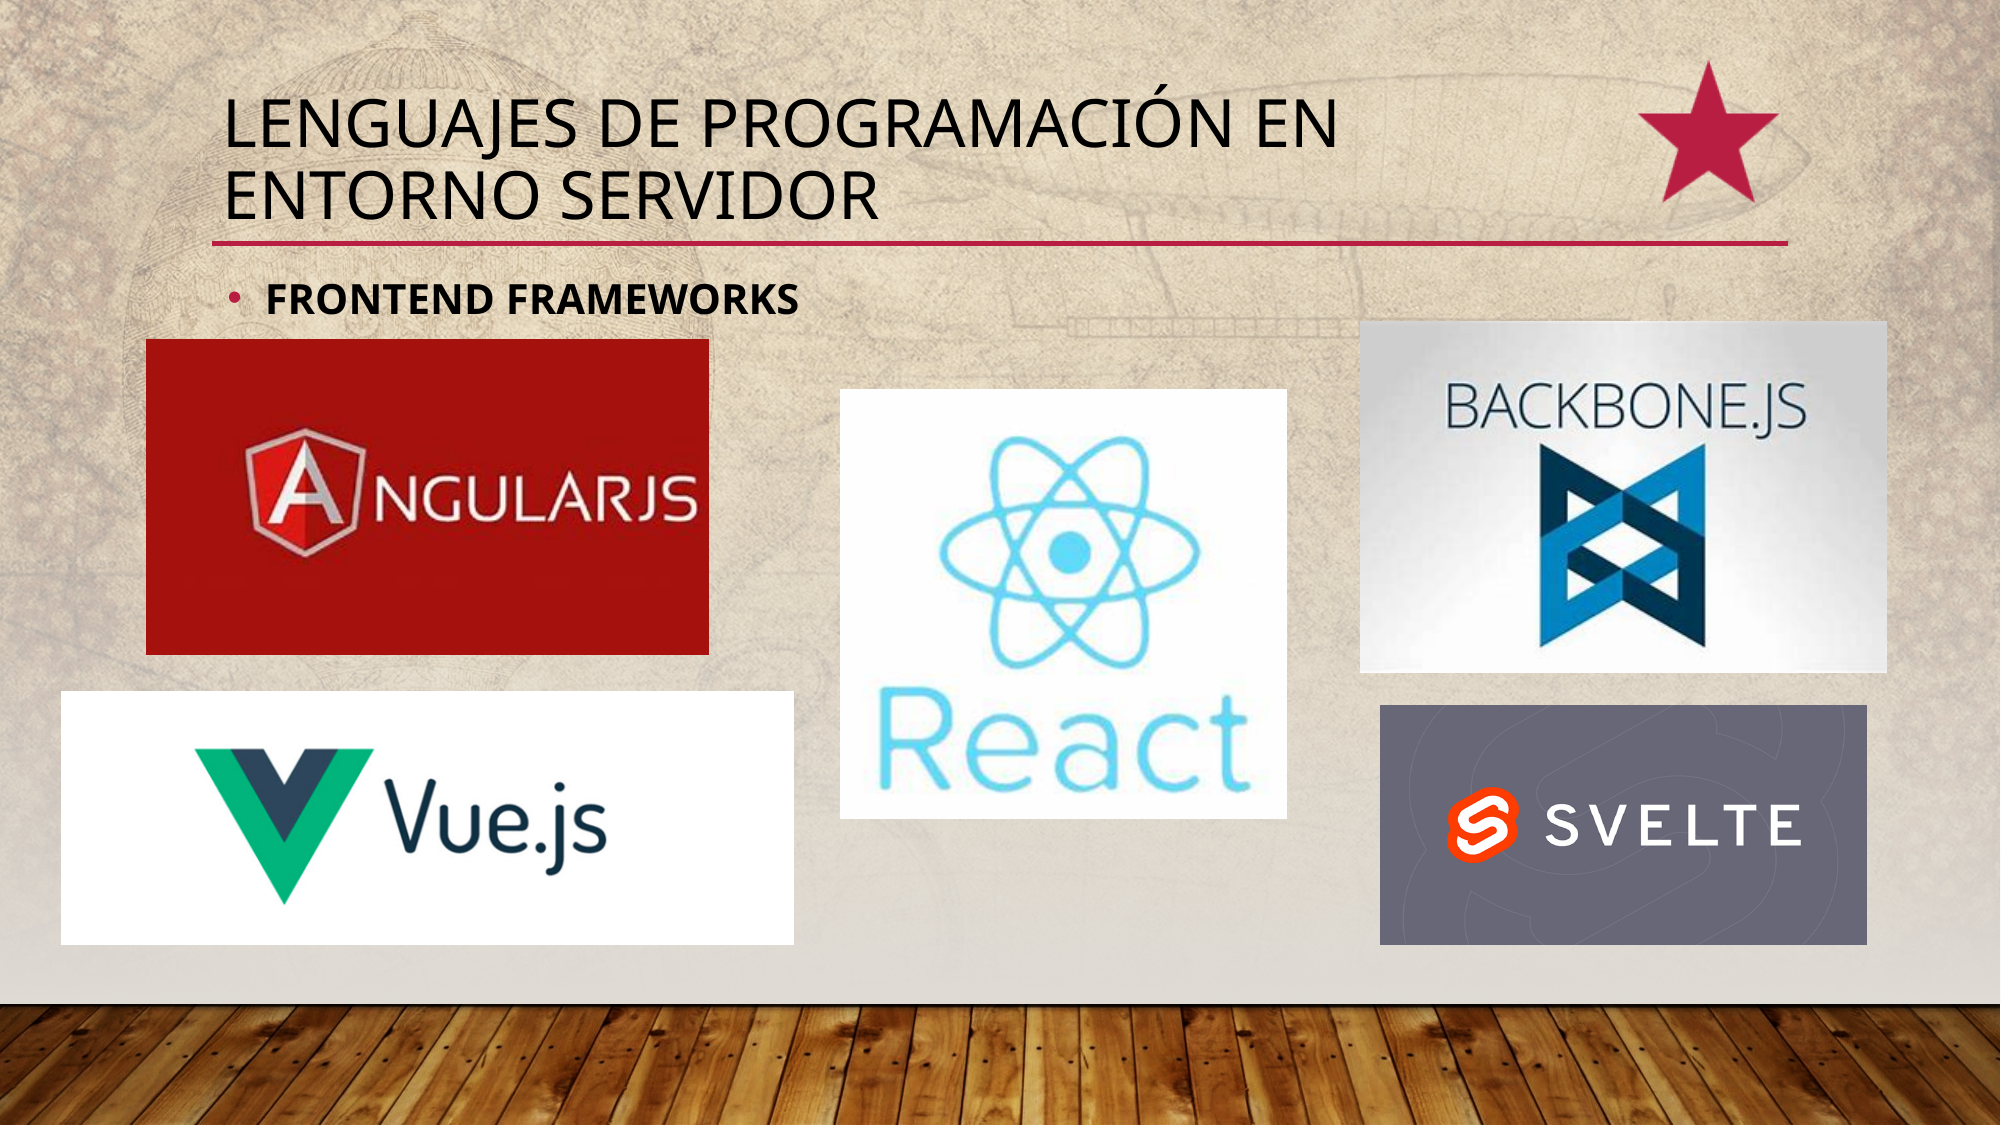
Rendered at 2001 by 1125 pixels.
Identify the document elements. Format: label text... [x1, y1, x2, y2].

picture [60, 691, 794, 945]
title Lenguajes de programación en entorno servidor [207, 82, 1535, 255]
picture [1360, 321, 1888, 674]
picture [840, 389, 1287, 819]
picture [0, 1004, 2000, 1125]
picture [1380, 705, 1867, 945]
picture [145, 339, 709, 656]
list FRONTEND FRAMEWORKS [212, 254, 880, 346]
picture [1623, 45, 1796, 218]
